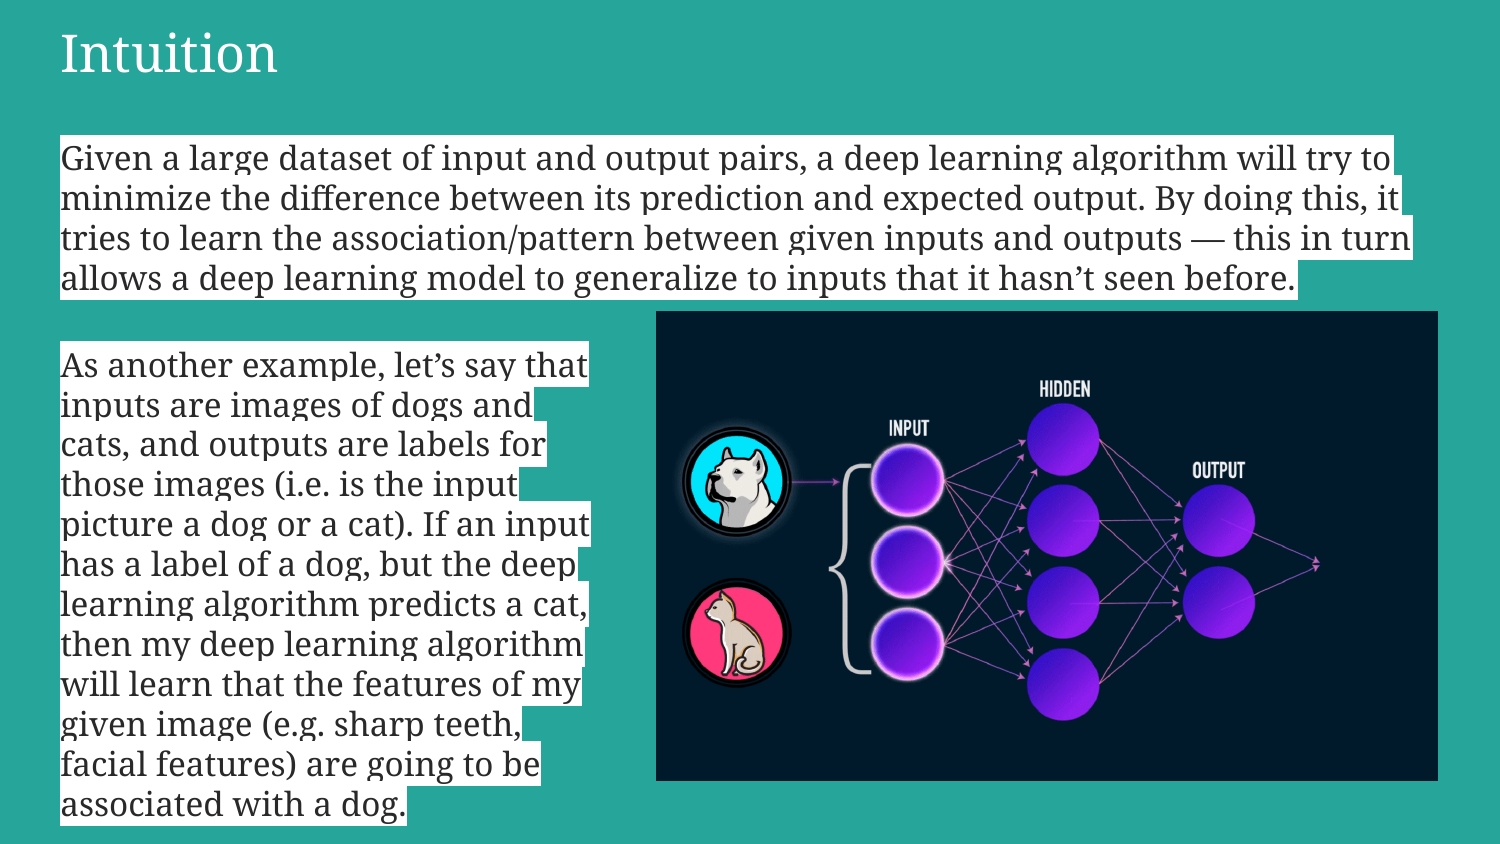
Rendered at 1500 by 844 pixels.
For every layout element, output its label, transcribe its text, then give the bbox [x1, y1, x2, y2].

text_box As another example, let’s say that inputs are images of dogs and cats, and outputs are labels for those images (i.e. is the input picture a dog or a cat). If an input has a label of a dog, but the deep learning algorithm predicts a cat, then my deep learning algorithm will learn that the features of my given image (e.g. sharp teeth, facial features) are going to be associated with a dog. [45, 328, 623, 838]
picture [655, 311, 1438, 781]
title Intuition Given a large dataset of input and output pairs, a deep learning algorithm will try to minimize the difference between its prediction and expected output. By doing this, it tries to learn the association/pattern between given inputs and outputs — this in turn allows a deep learning model to generalize to inputs that it hasn’t seen before. [45, 59, 1475, 378]
